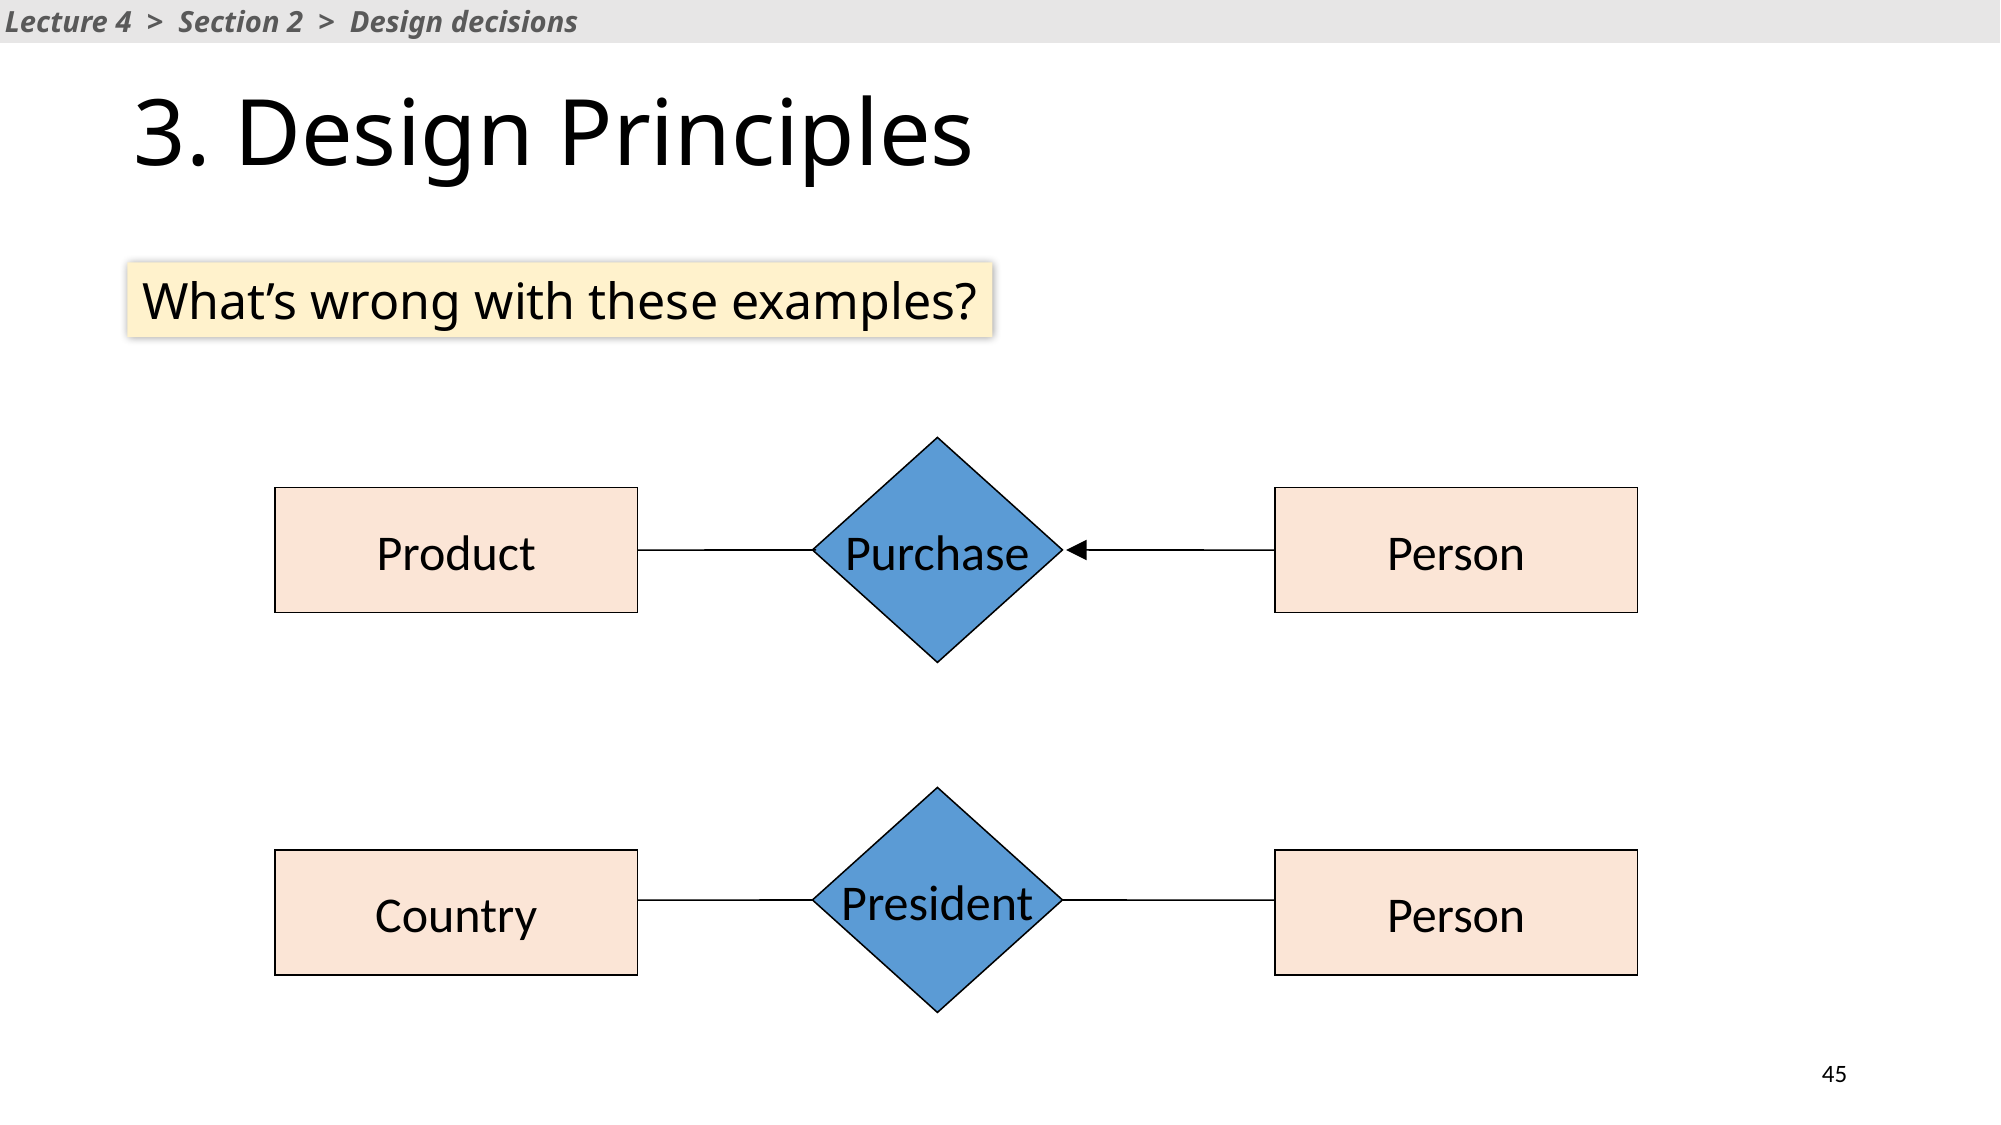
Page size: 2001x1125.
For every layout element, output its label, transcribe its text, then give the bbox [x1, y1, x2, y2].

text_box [274, 787, 1638, 1013]
title 3. Design Principles [118, 47, 1394, 230]
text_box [274, 437, 1638, 663]
text_box What’s wrong with these examples? [127, 262, 993, 338]
slide_number 45 [1412, 1042, 1863, 1103]
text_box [0, 0, 2000, 47]
